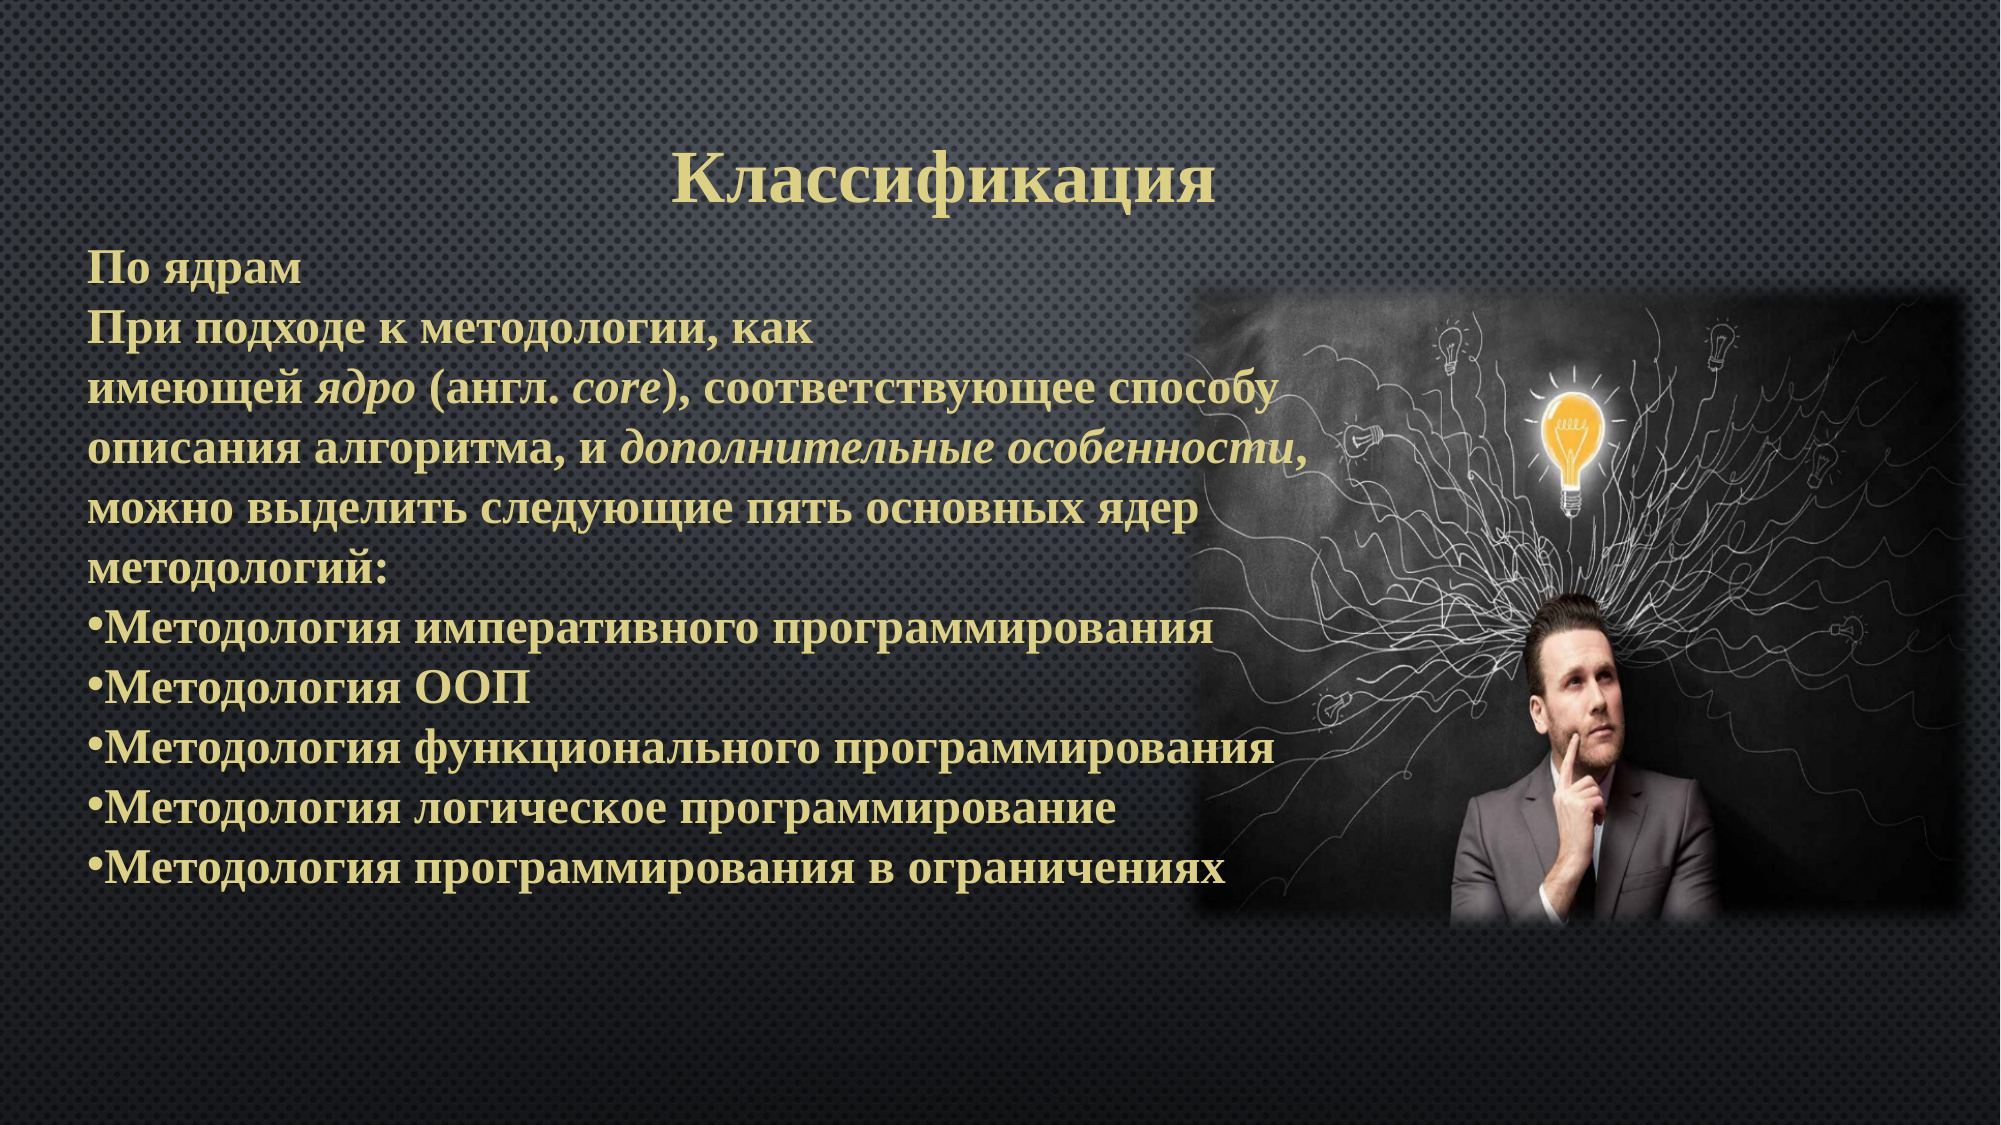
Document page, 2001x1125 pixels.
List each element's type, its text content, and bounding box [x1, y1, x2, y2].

text_box Классификация [656, 119, 1657, 225]
text_box По ядрам При подходе к методологии, как имеющей ядро (англ. core), соответствующее способу описания алгоритма, и дополнительные особенности, можно выделить следующие пять основных ядер методологий: Методология императивного программирования Методология ООП Методология функционального программирования Методология логическое программирование Методология программирования в ограничениях [72, 225, 1366, 901]
picture [1176, 272, 1984, 934]
